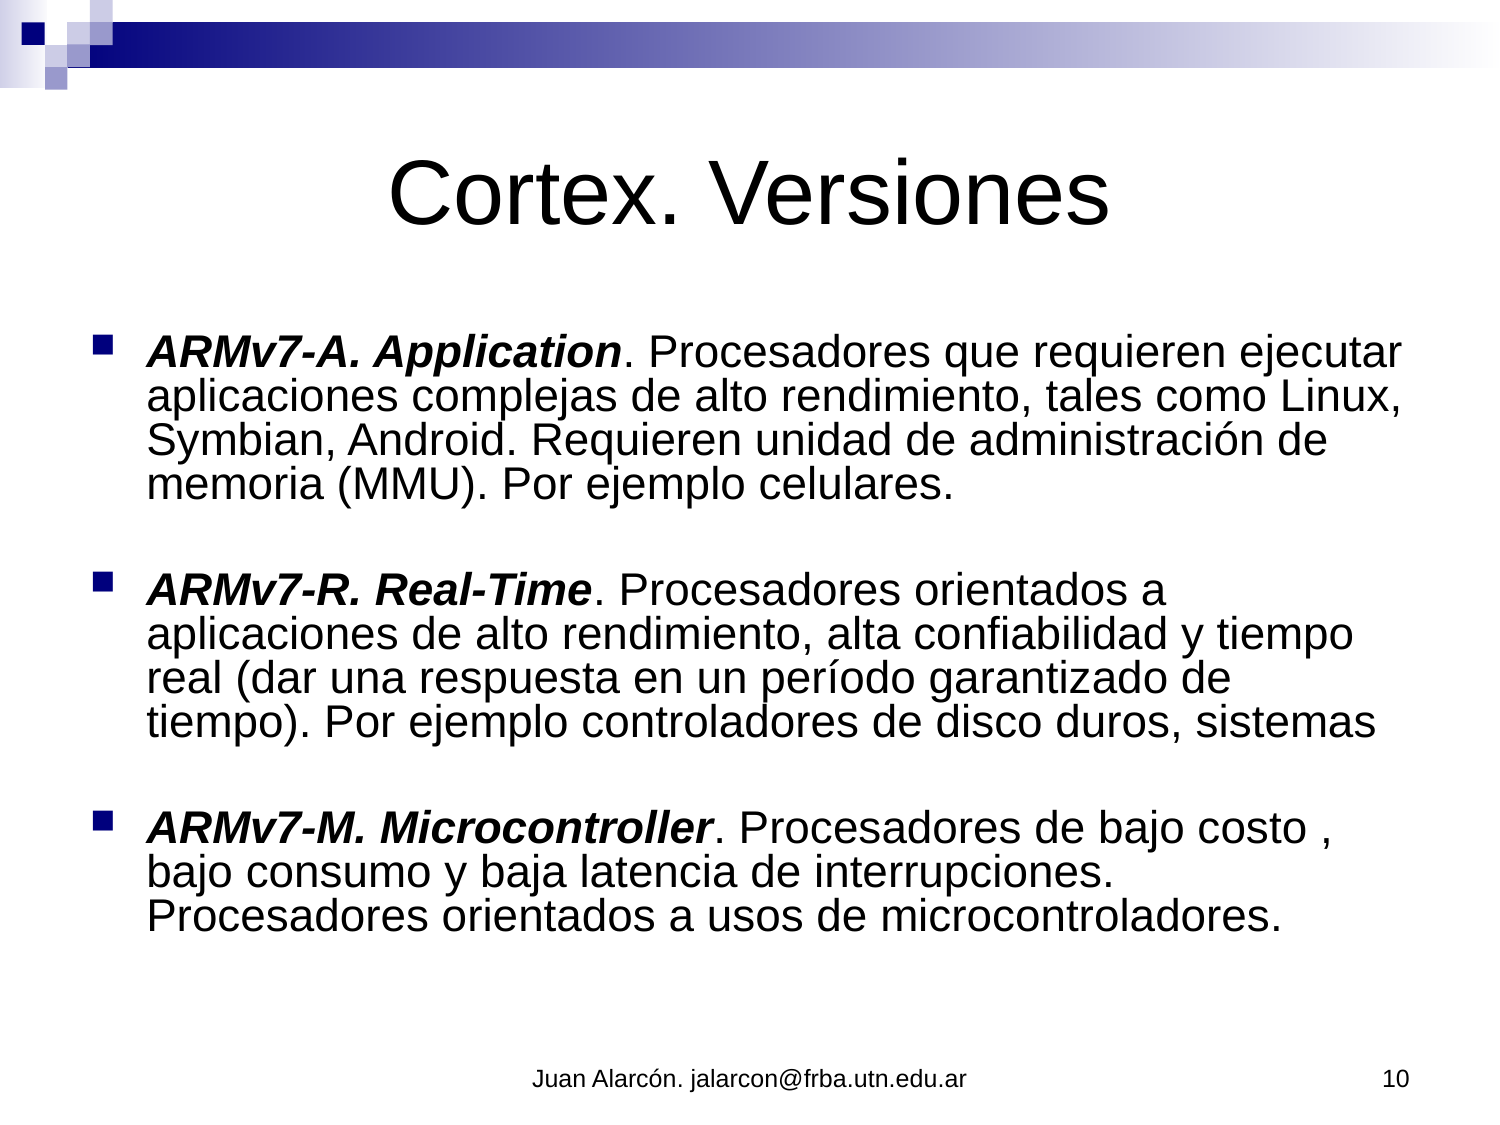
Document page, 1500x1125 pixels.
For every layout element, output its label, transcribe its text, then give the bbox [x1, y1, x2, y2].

slide_number 10 [1074, 1024, 1426, 1101]
list ARMv7-A. Application. Procesadores que requieren ejecutar aplicaciones complejas de alto rendimiento, tales como Linux, Symbian, Android. Requieren unidad de administración de memoria (MMU). Por ejemplo celulares. ARMv7-R. Real-Time. Procesadores orientados a aplicaciones de alto rendimiento, alta confiabilidad y tiempo real (dar una respuesta en un período garantizado de tiempo). Por ejemplo controladores de disco duros, sistemas ARMv7-M. Microcontroller. Procesadores de bajo costo , bajo consumo y baja latencia de interrupciones. Procesadores orientados a usos de microcontroladores. [75, 324, 1425, 963]
footer Juan Alarcón. jalarcon@frba.utn.edu.ar [512, 1024, 988, 1101]
title Cortex. Versiones [75, 75, 1425, 300]
